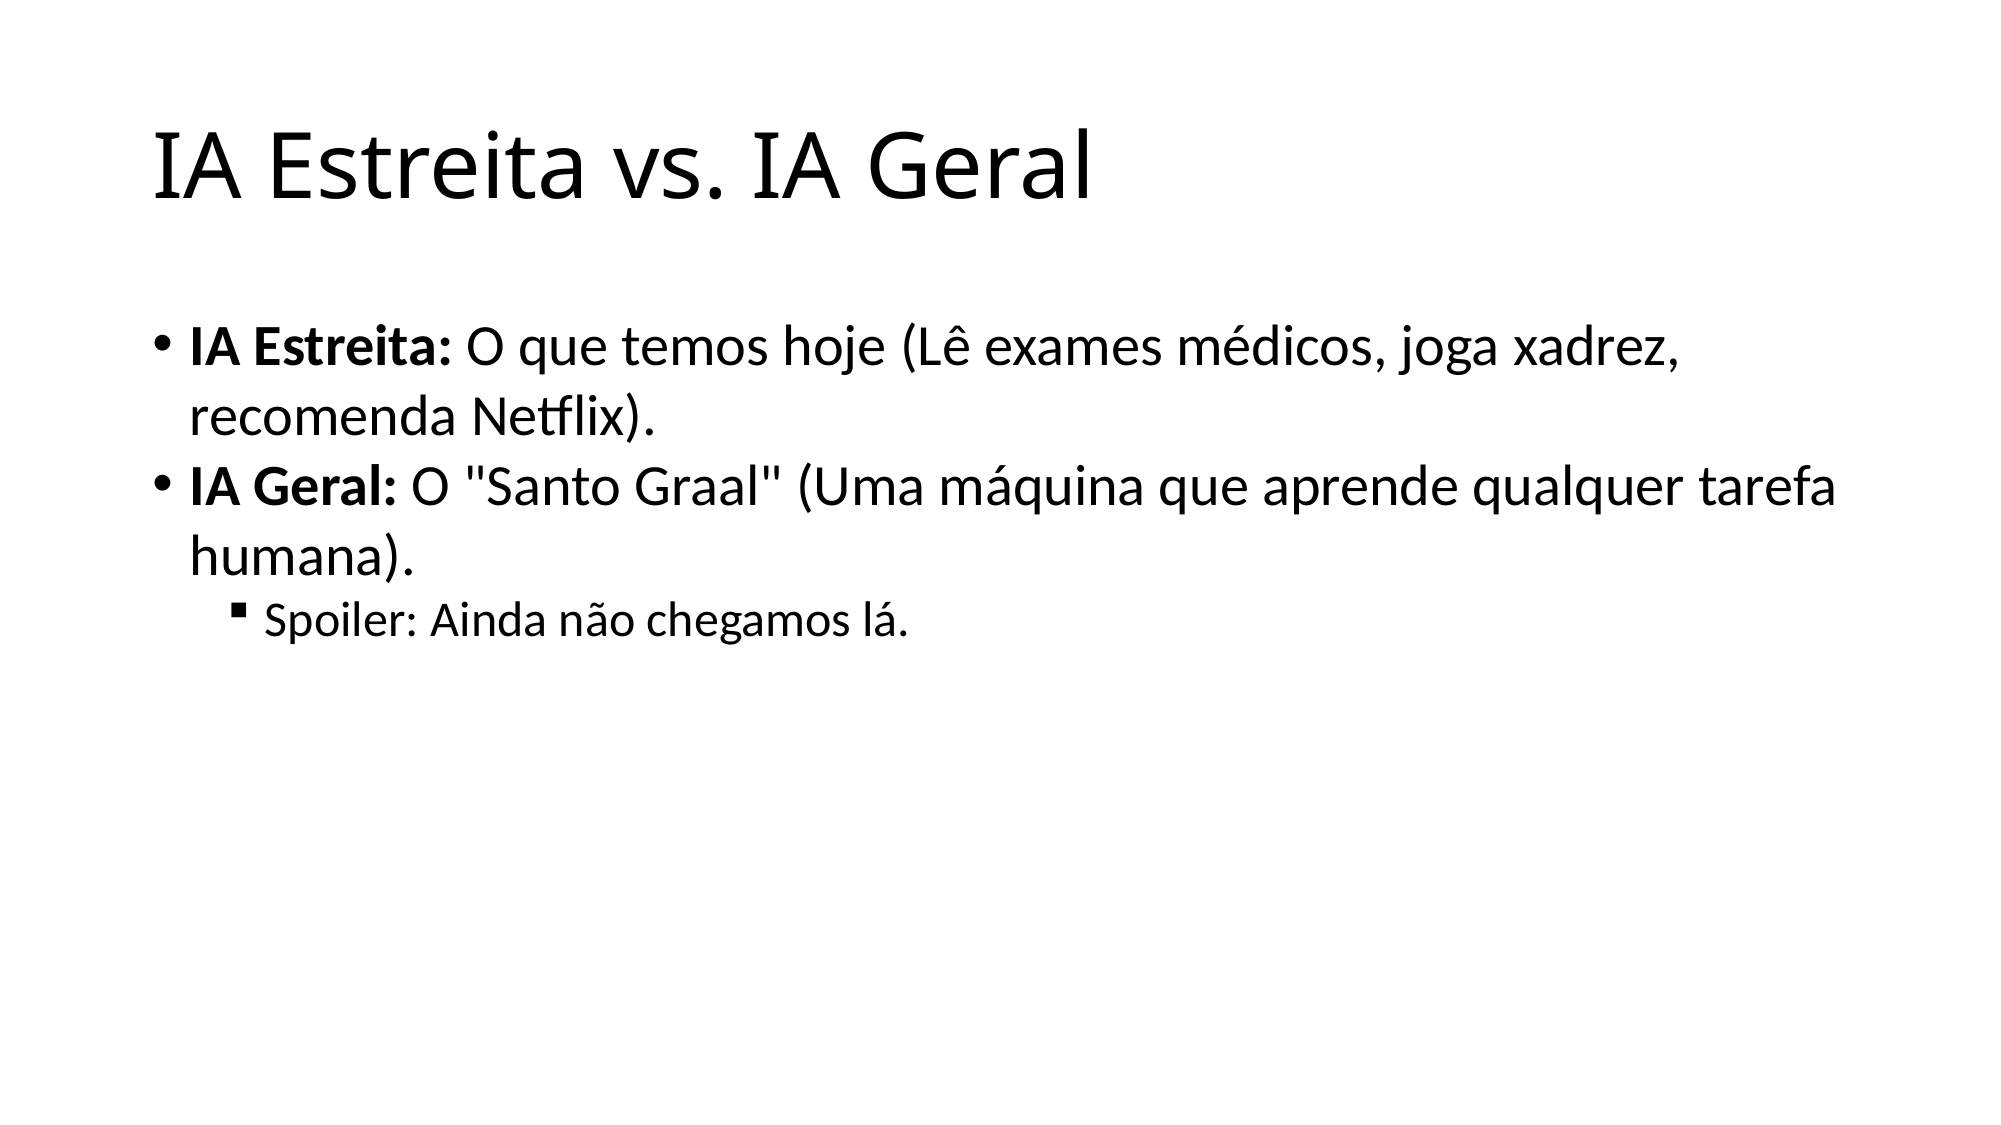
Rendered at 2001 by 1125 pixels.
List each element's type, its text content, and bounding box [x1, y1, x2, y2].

title IA Estreita vs. IA Geral [137, 59, 1863, 278]
list IA Estreita: O que temos hoje (Lê exames médicos, joga xadrez, recomenda Netflix). IA Geral: O "Santo Graal" (Uma máquina que aprende qualquer tarefa humana). Spoiler: Ainda não chegamos lá. [137, 299, 1863, 1014]
